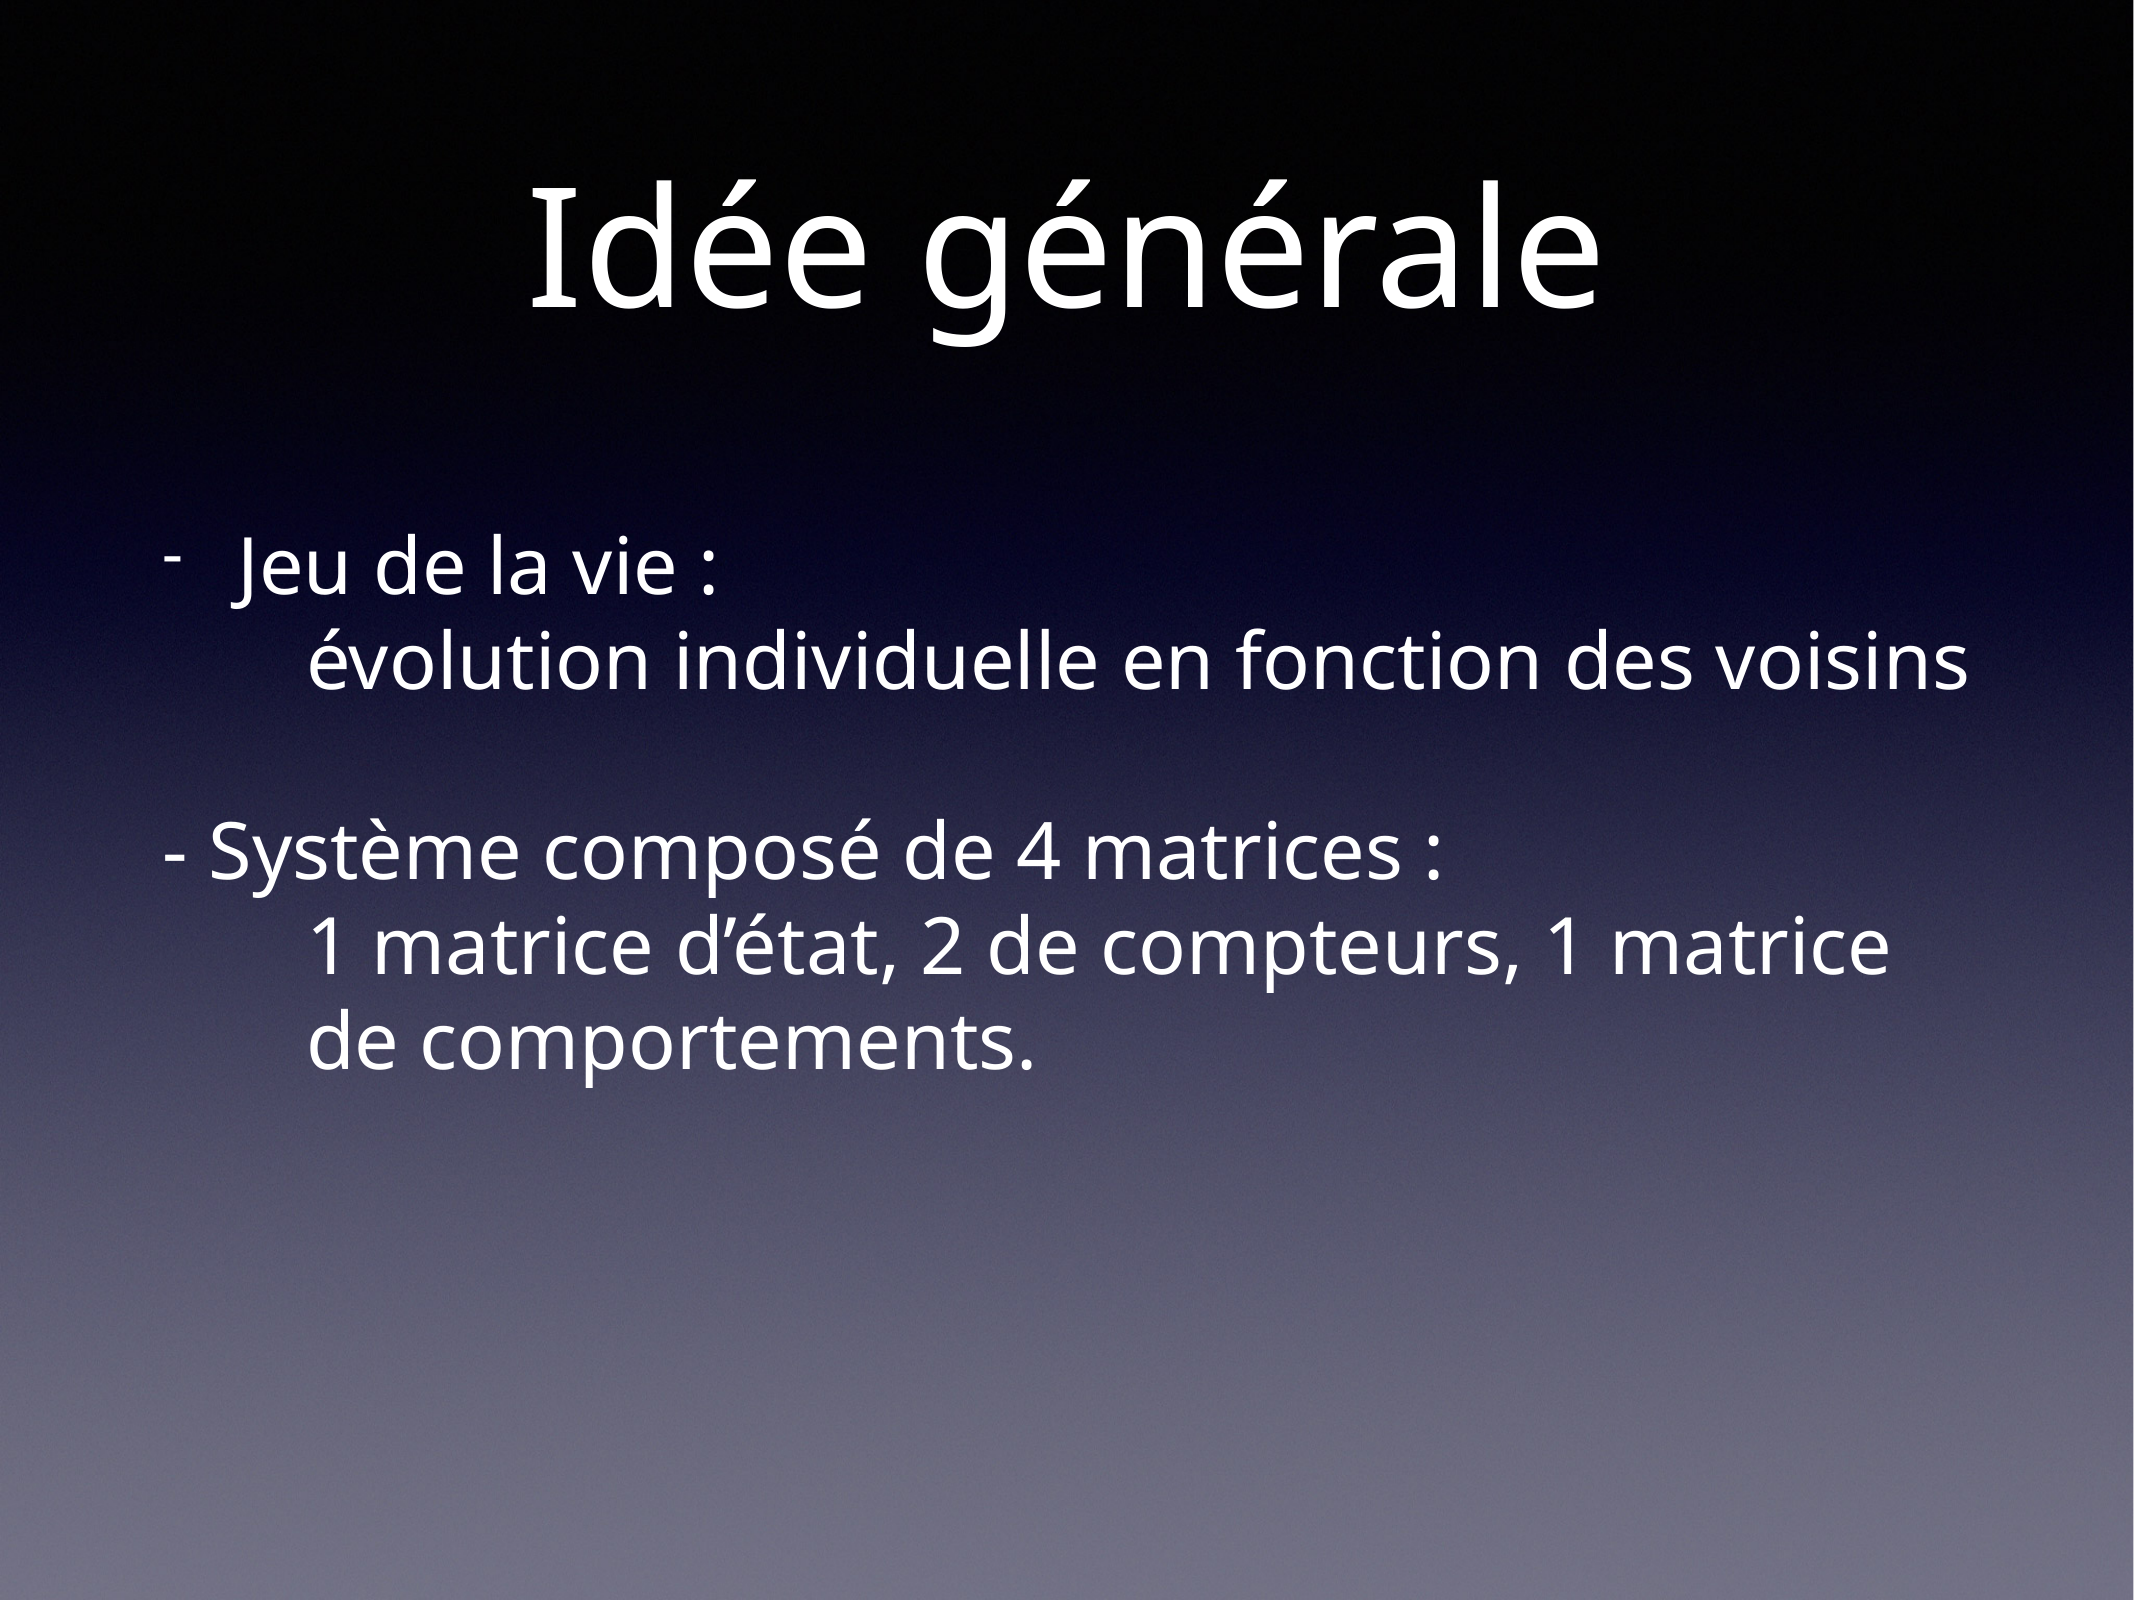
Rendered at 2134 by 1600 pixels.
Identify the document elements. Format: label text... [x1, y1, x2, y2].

title Idée générale [155, 66, 1978, 416]
text_box Jeu de la vie : évolution individuelle en fonction des voisins - Système composé de 4 matrices : 1 matrice d’état, 2 de compteurs, 1 matrice de comportements. [154, 506, 1980, 1094]
picture [0, 0, 2134, 1600]
